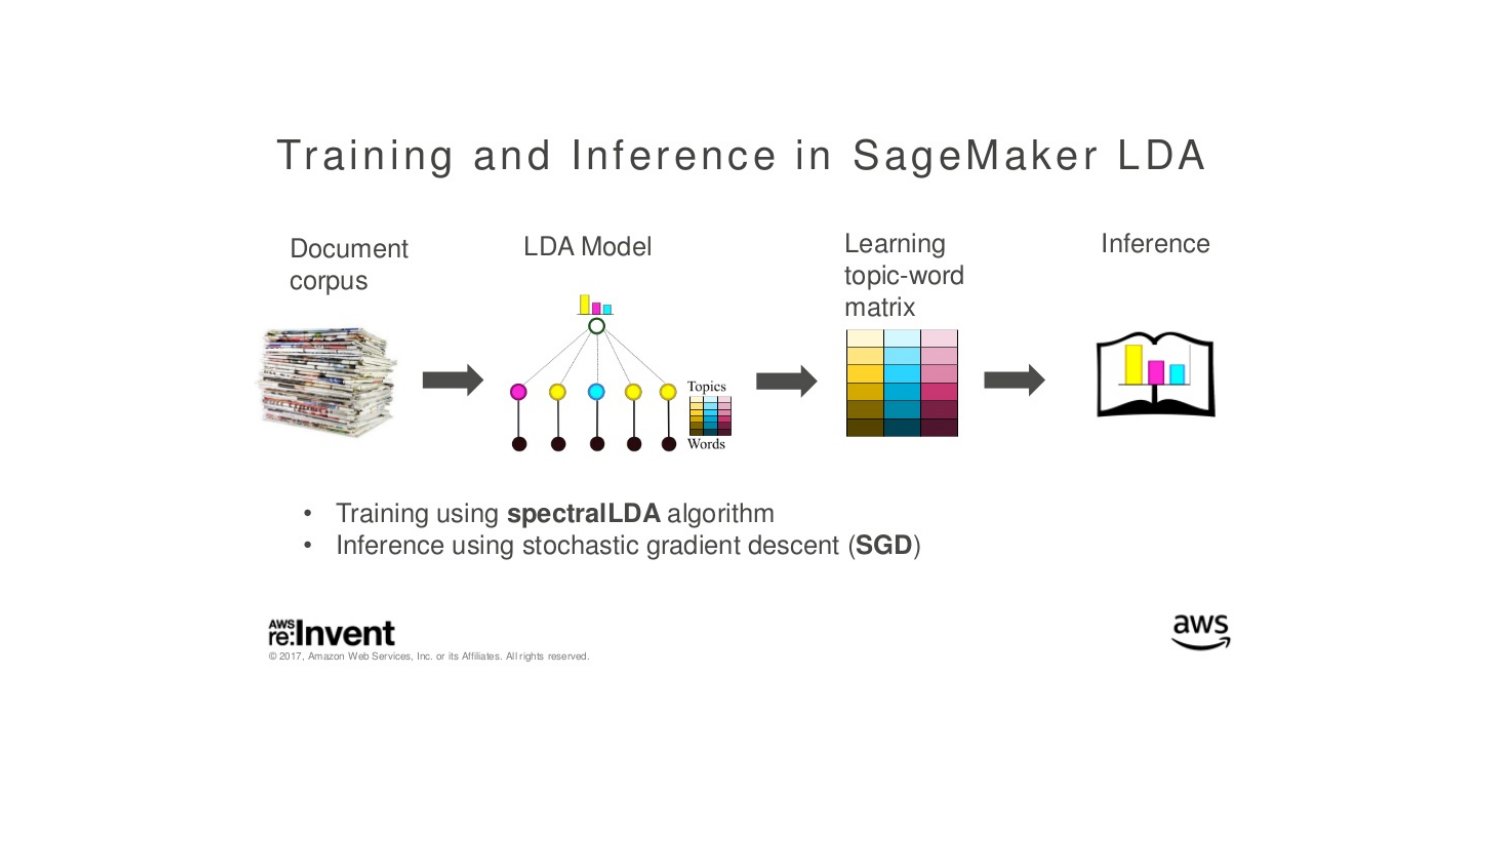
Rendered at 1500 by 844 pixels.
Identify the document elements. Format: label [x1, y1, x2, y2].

picture [224, 84, 1276, 676]
